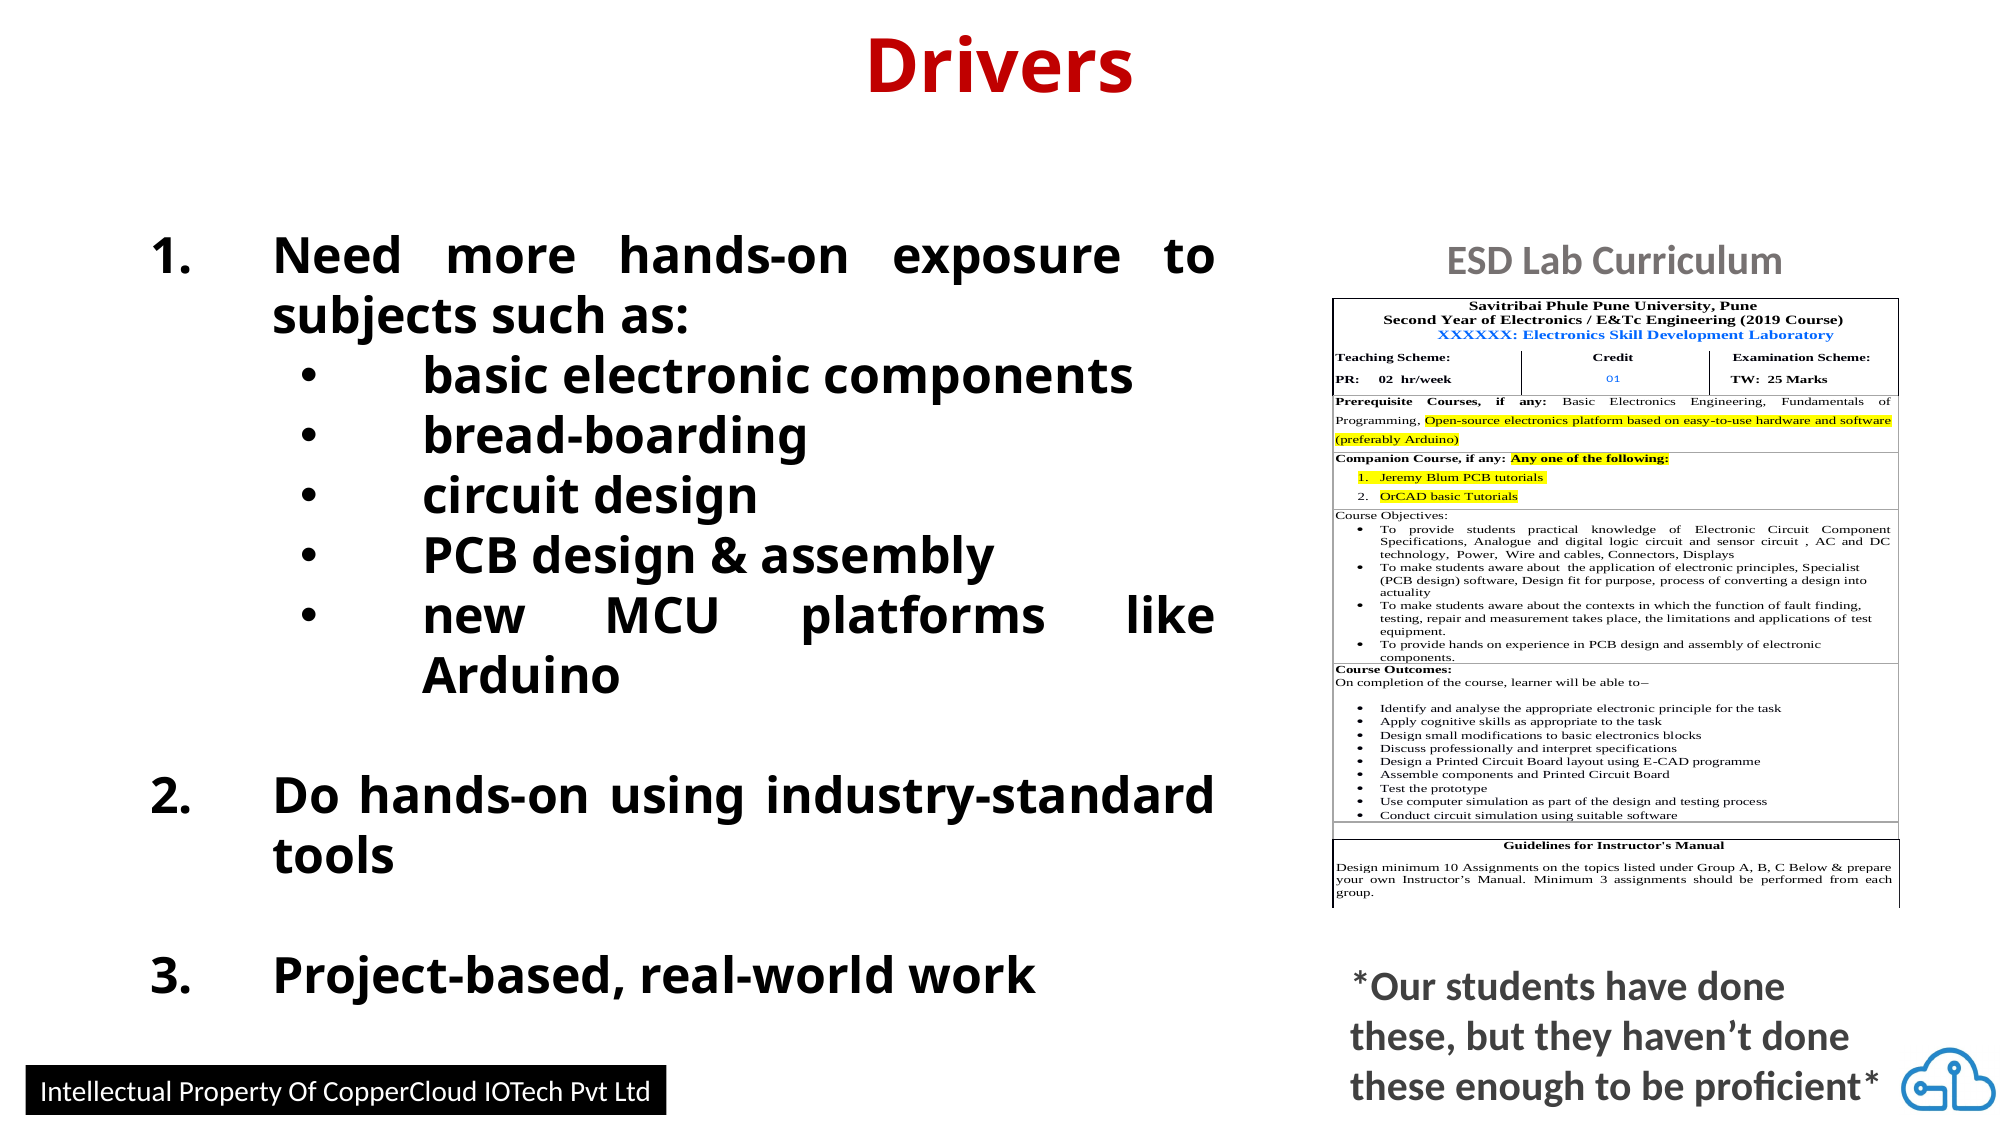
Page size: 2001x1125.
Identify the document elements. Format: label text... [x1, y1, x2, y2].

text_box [1331, 225, 1900, 908]
picture [1899, 1045, 2000, 1115]
text_box Intellectual Property Of CopperCloud IOTech Pvt Ltd [25, 1065, 667, 1115]
text_box *Our students have done these, but they haven’t done these enough to be proficient* [1335, 951, 1900, 1116]
text_box Need more hands-on exposure to subjects such as: basic electronic components bread-boarding circuit design PCB design & assembly new MCU platforms like Arduino Do hands-on using industry-standard tools Project-based, real-world work [135, 216, 1232, 1012]
title Drivers [0, 7, 2000, 117]
